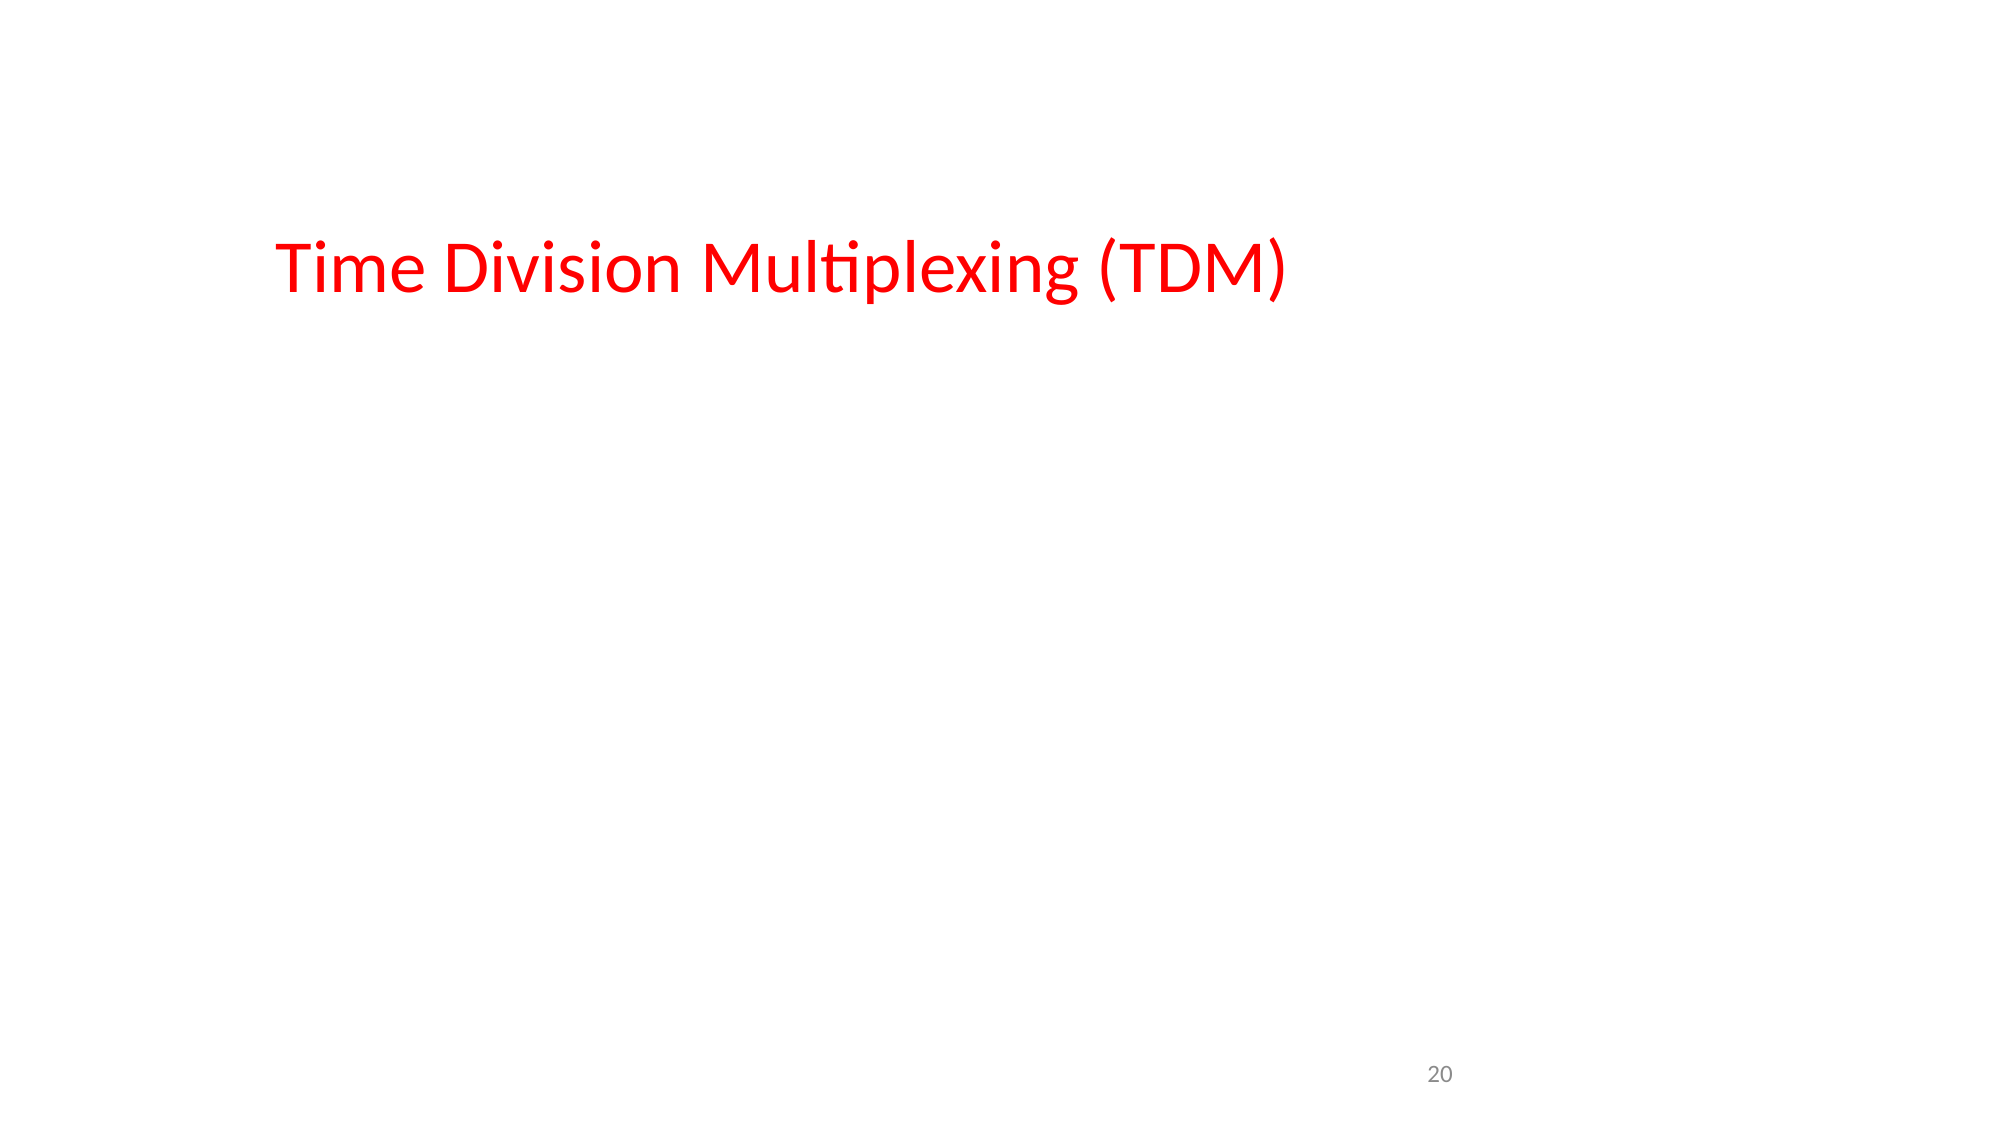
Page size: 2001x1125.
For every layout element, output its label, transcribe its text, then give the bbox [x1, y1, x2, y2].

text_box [947, 49, 1980, 1052]
slide_number 20 [1412, 1052, 1863, 1103]
text_box Time Division Multiplexing (TDM) [260, 209, 947, 315]
